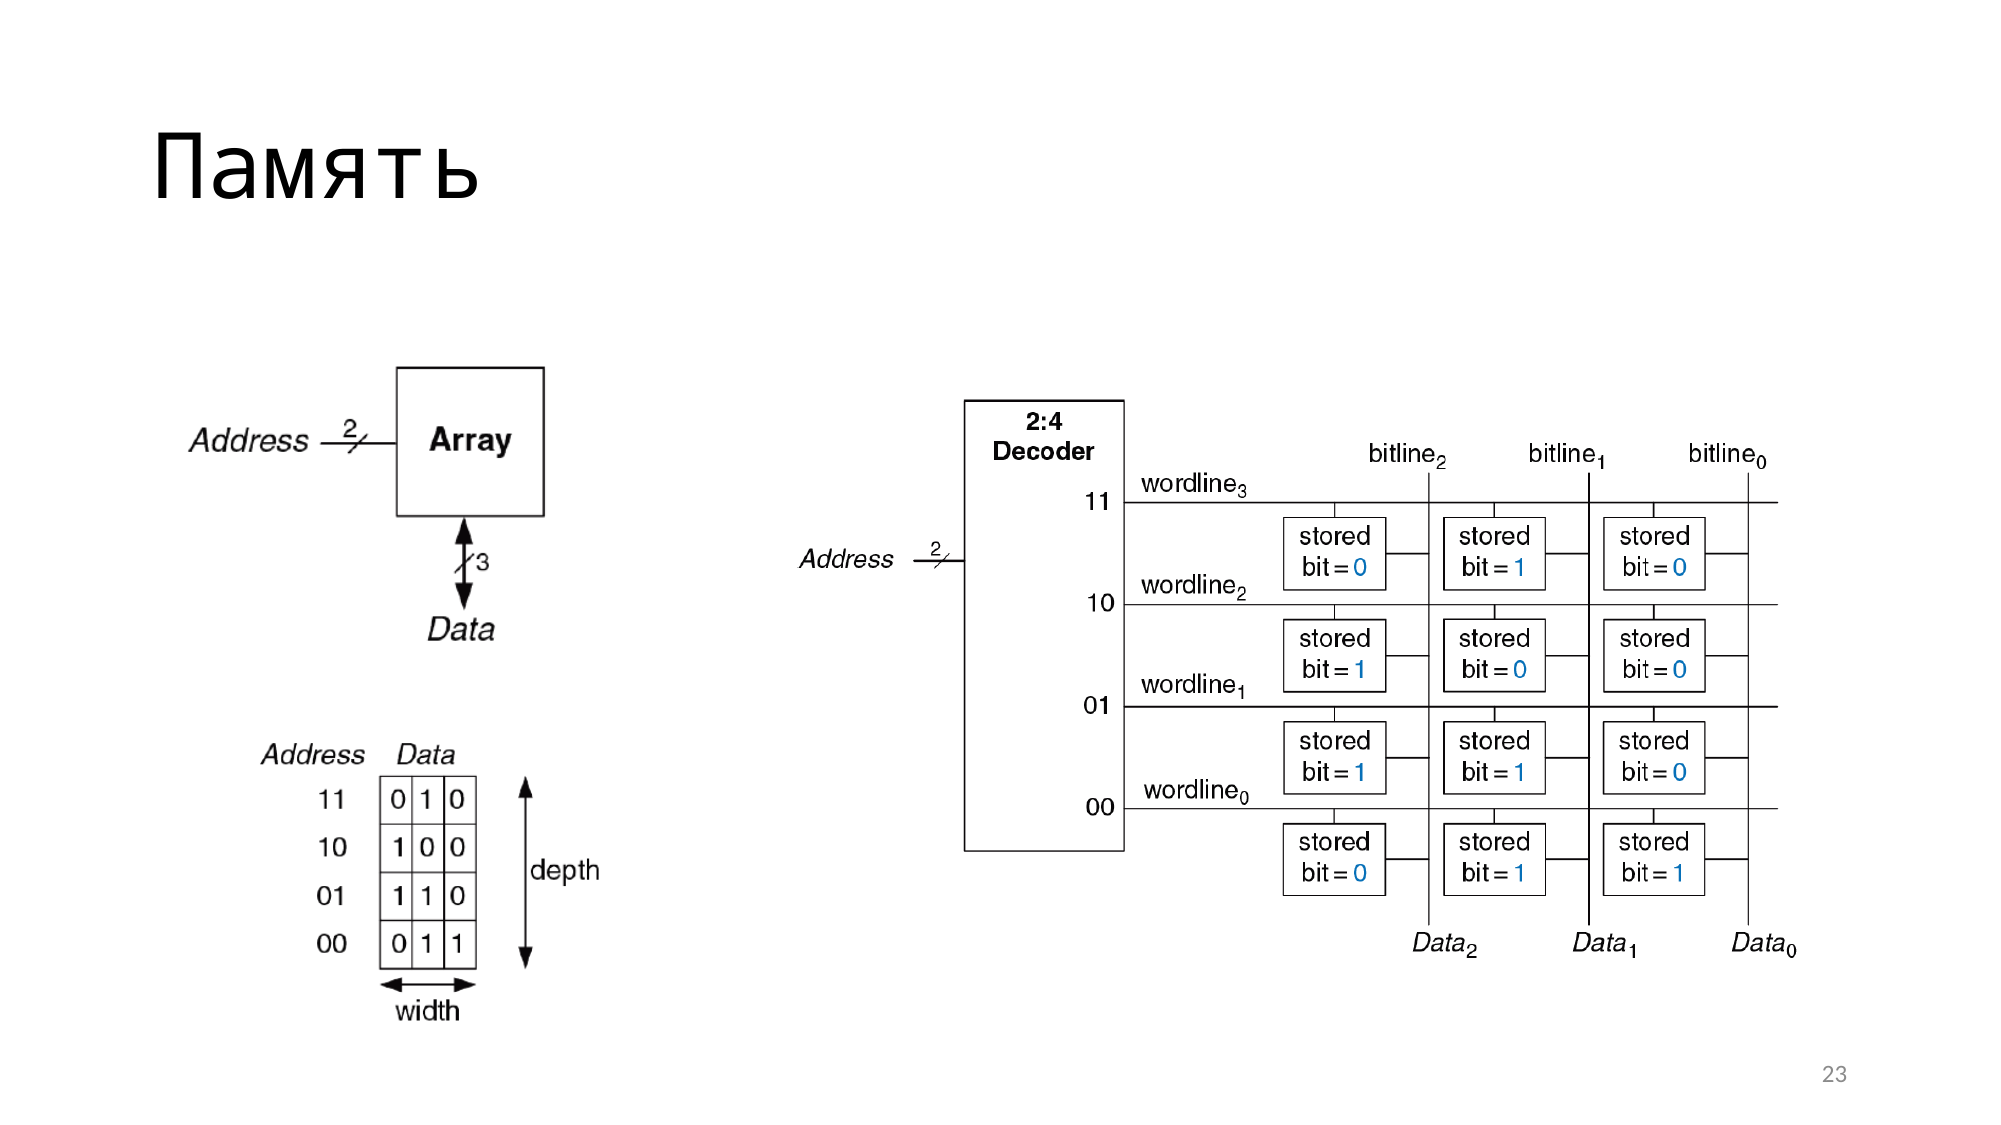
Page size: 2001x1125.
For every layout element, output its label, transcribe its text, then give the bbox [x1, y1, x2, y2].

picture [241, 722, 605, 1029]
picture [783, 389, 1811, 965]
slide_number 23 [1412, 1042, 1863, 1103]
title Память [137, 59, 1900, 278]
picture [169, 346, 562, 653]
